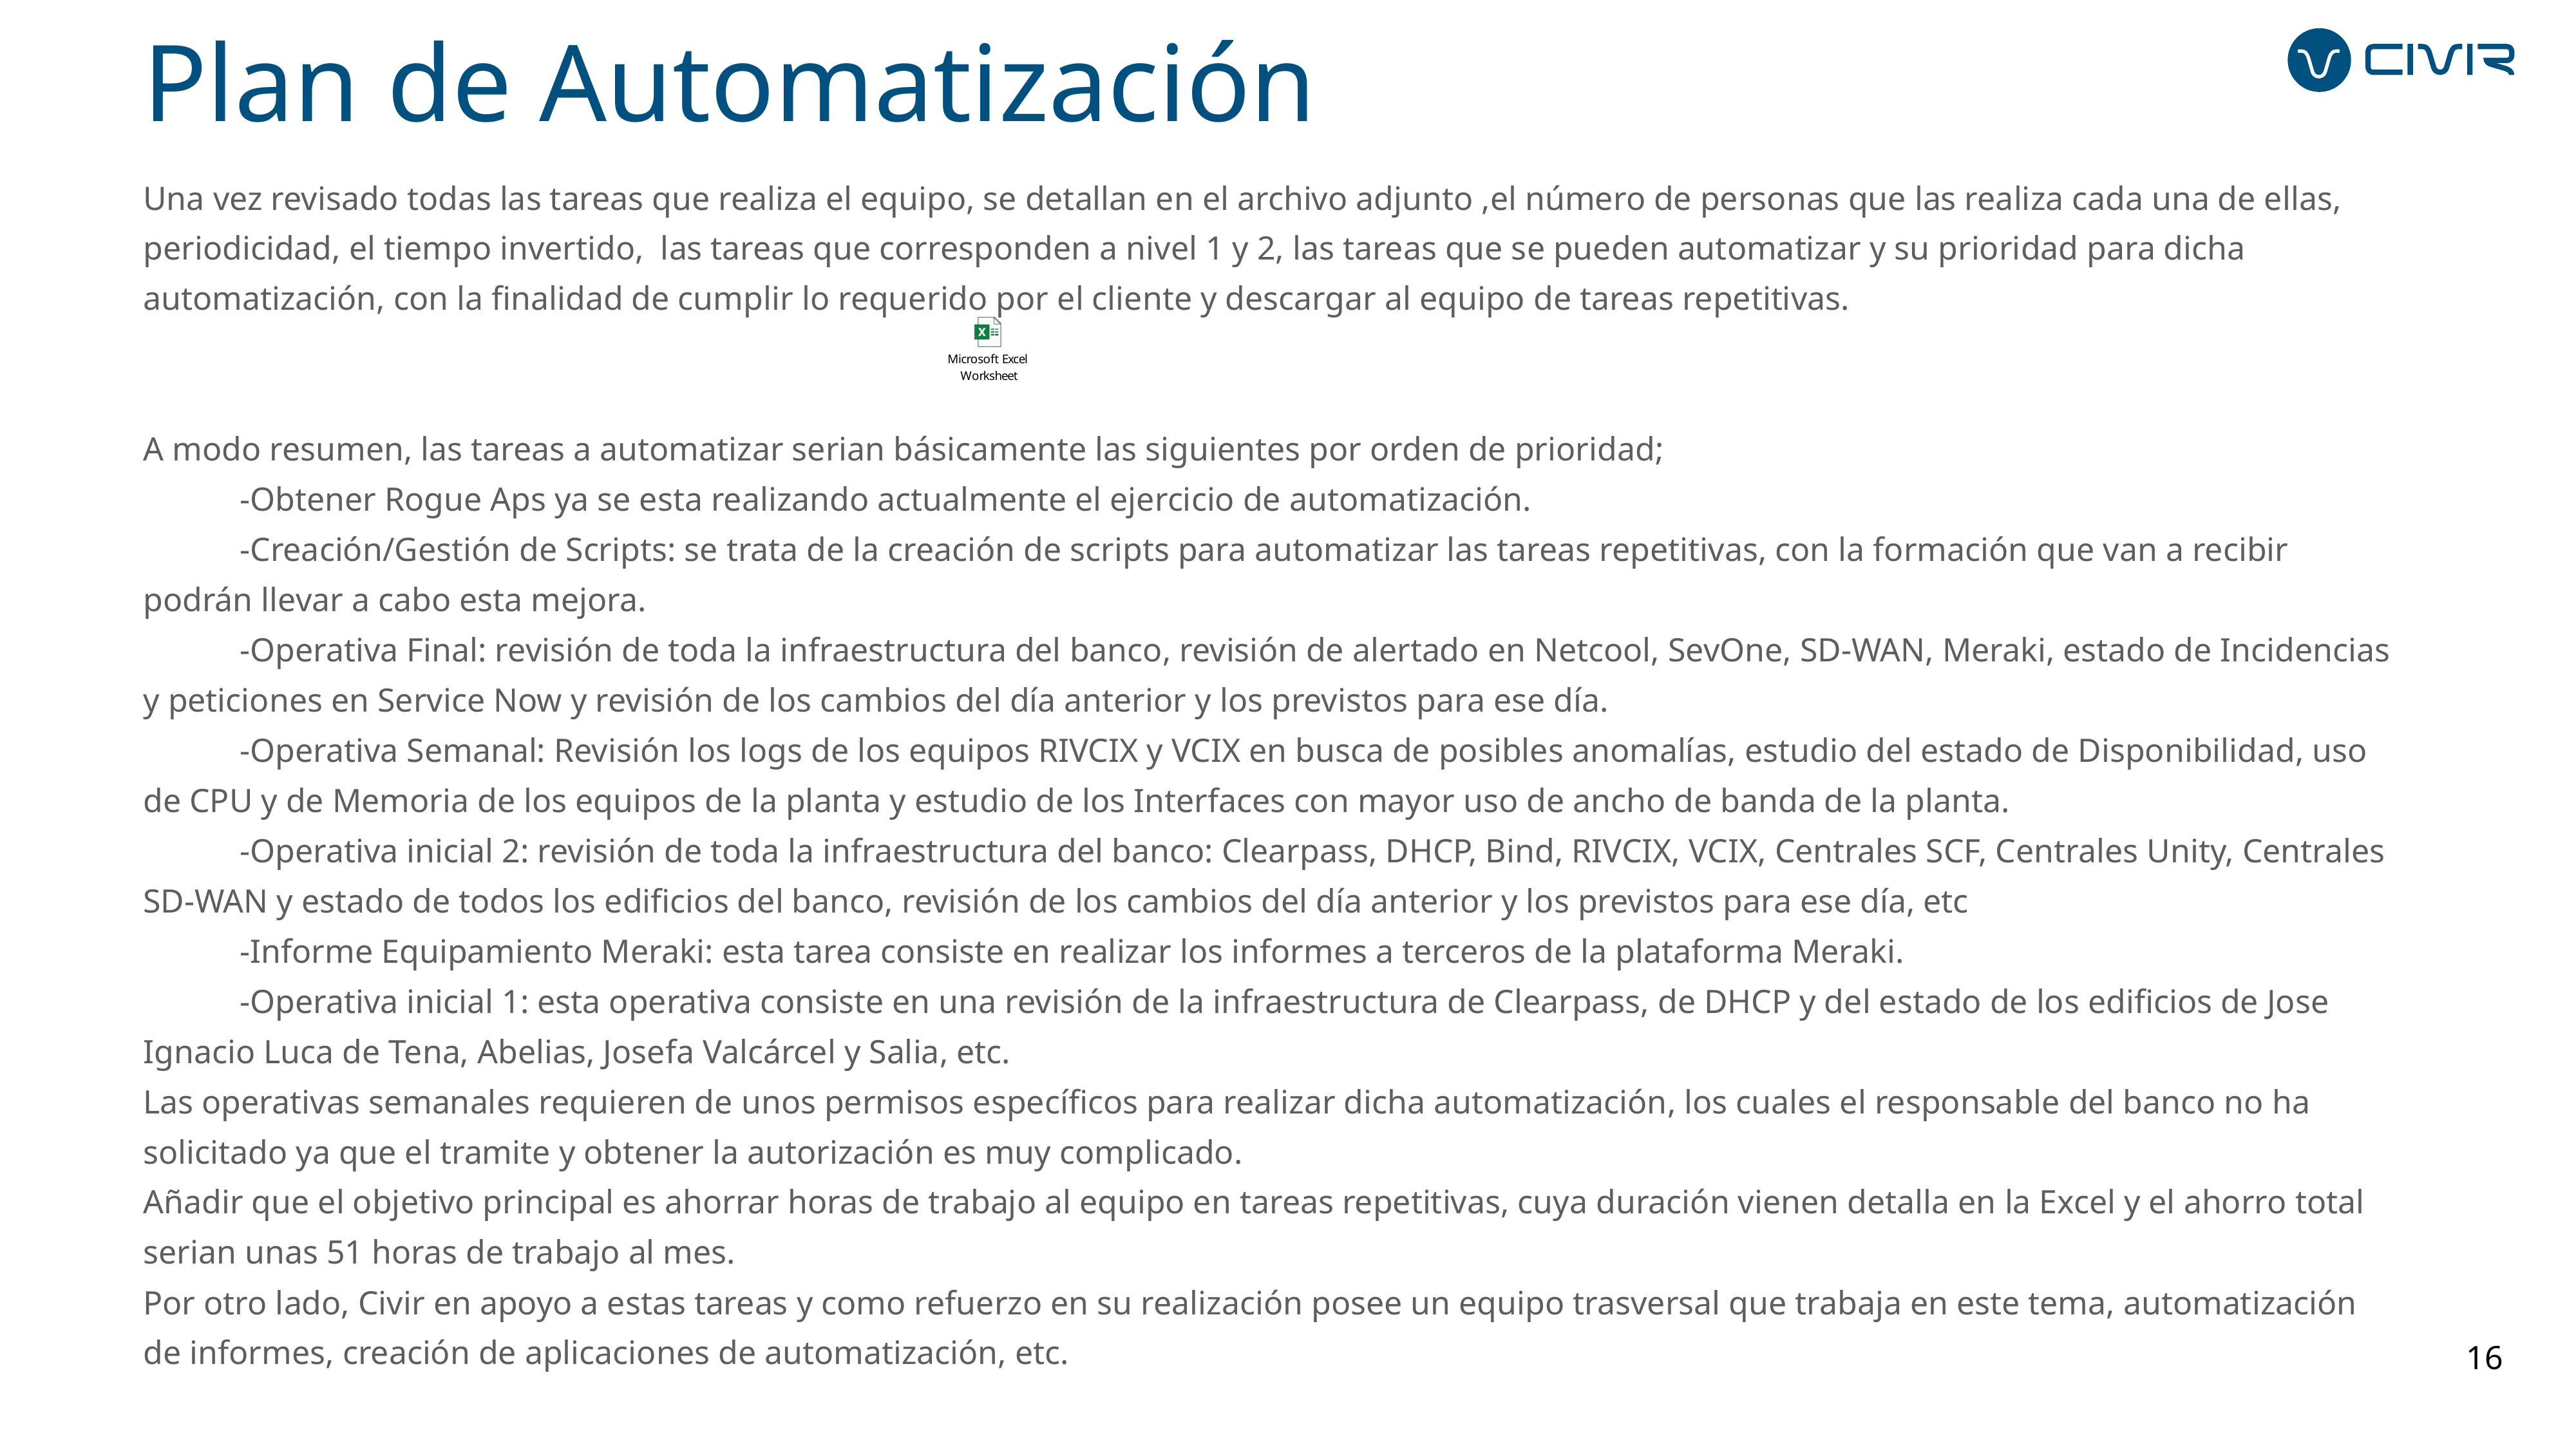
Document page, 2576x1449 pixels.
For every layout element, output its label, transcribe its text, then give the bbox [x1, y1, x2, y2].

text_box Plan de Automatización [138, 10, 1393, 148]
text_box Una vez revisado todas las tareas que realiza el equipo, se detallan en el archivo adjunto ,el número de personas que las realiza cada una de ellas, periodicidad, el tiempo invertido, las tareas que corresponden a nivel 1 y 2, las tareas que se pueden automatizar y su prioridad para dicha automatización, con la finalidad de cumplir lo requerido por el cliente y descargar al equipo de tareas repetitivas. A modo resumen, las tareas a automatizar serian básicamente las siguientes por orden de prioridad; -Obtener Rogue Aps ya se esta realizando actualmente el ejercicio de automatización. -Creación/Gestión de Scripts: se trata de la creación de scripts para automatizar las tareas repetitivas, con la formación que van a recibir podrán llevar a cabo esta mejora. -Operativa Final: revisión de toda la infraestructura del banco, revisión de alertado en Netcool, SevOne, SD-WAN, Meraki, estado de Incidencias y peticiones en Service Now y revisión de los cambios del día anterior y los previstos para ese día. -Operativa Semanal: Revisión los logs de los equipos RIVCIX y VCIX en busca de posibles anomalías, estudio del estado de Disponibilidad, uso de CPU y de Memoria de los equipos de la planta y estudio de los Interfaces con mayor uso de ancho de banda de la planta. -Operativa inicial 2: revisión de toda la infraestructura del banco: Clearpass, DHCP, Bind, RIVCIX, VCIX, Centrales SCF, Centrales Unity, Centrales SD-WAN y estado de todos los edificios del banco, revisión de los cambios del día anterior y los previstos para ese día, etc -Informe Equipamiento Meraki: esta tarea consiste en realizar los informes a terceros de la plataforma Meraki. -Operativa inicial 1: esta operativa consiste en una revisión de la infraestructura de Clearpass, de DHCP y del estado de los edificios de Jose Ignacio Luca de Tena, Abelias, Josefa Valcárcel y Salia, etc. Las operativas semanales requieren de unos permisos específicos para realizar dicha automatización, los cuales el responsable del banco no ha solicitado ya que el tramite y obtener la autorización es muy complicado. Añadir que el objetivo principal es ahorrar horas de trabajo al equipo en tareas repetitivas, cuya duración vienen detalla en la Excel y el ahorro total serian unas 51 horas de trabajo al mes. Por otro lado, Civir en apoyo a estas tareas y como refuerzo en su realización posee un equipo trasversal que trabaja en este tema, automatización de informes, creación de aplicaciones de automatización, etc. [138, 160, 2400, 1449]
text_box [940, 315, 1038, 401]
slide_number 16 [2444, 1332, 2525, 1415]
